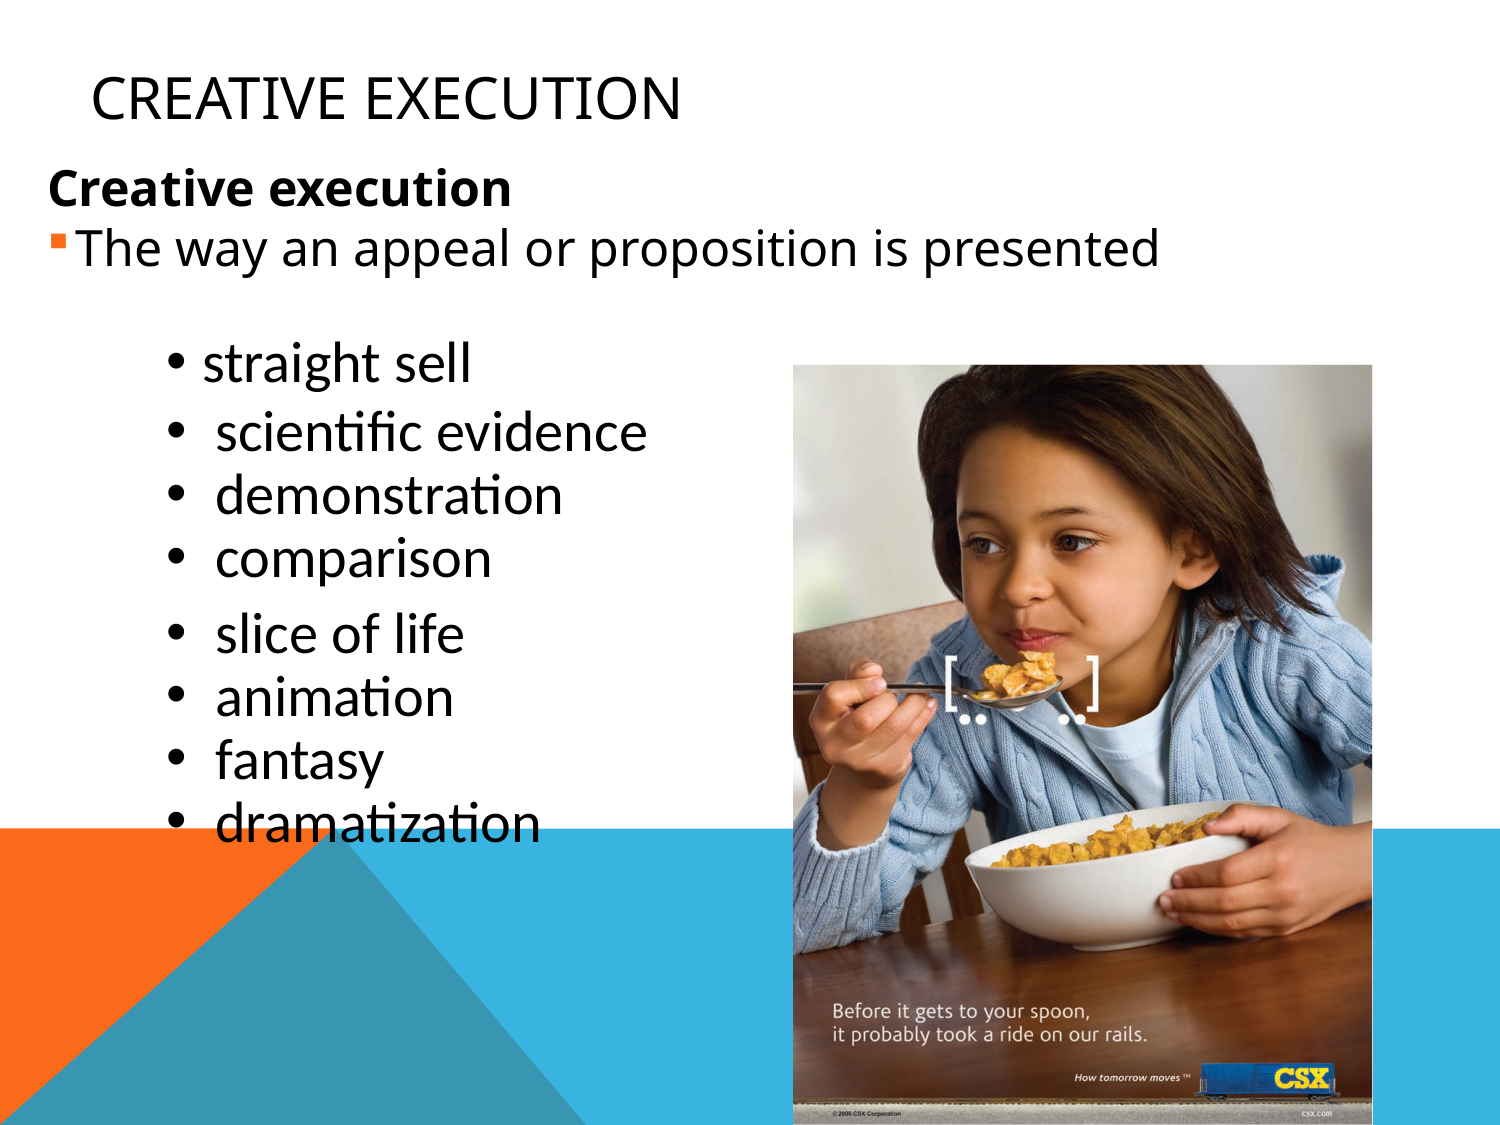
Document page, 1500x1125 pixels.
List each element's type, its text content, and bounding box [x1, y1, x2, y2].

title Creative Execution [75, 24, 1425, 167]
list Creative execution The way an appeal or proposition is presented [32, 155, 1382, 325]
text_box straight sell scientific evidence demonstration comparison slice of life animation fantasy dramatization [37, 324, 707, 908]
picture [793, 364, 1373, 1125]
